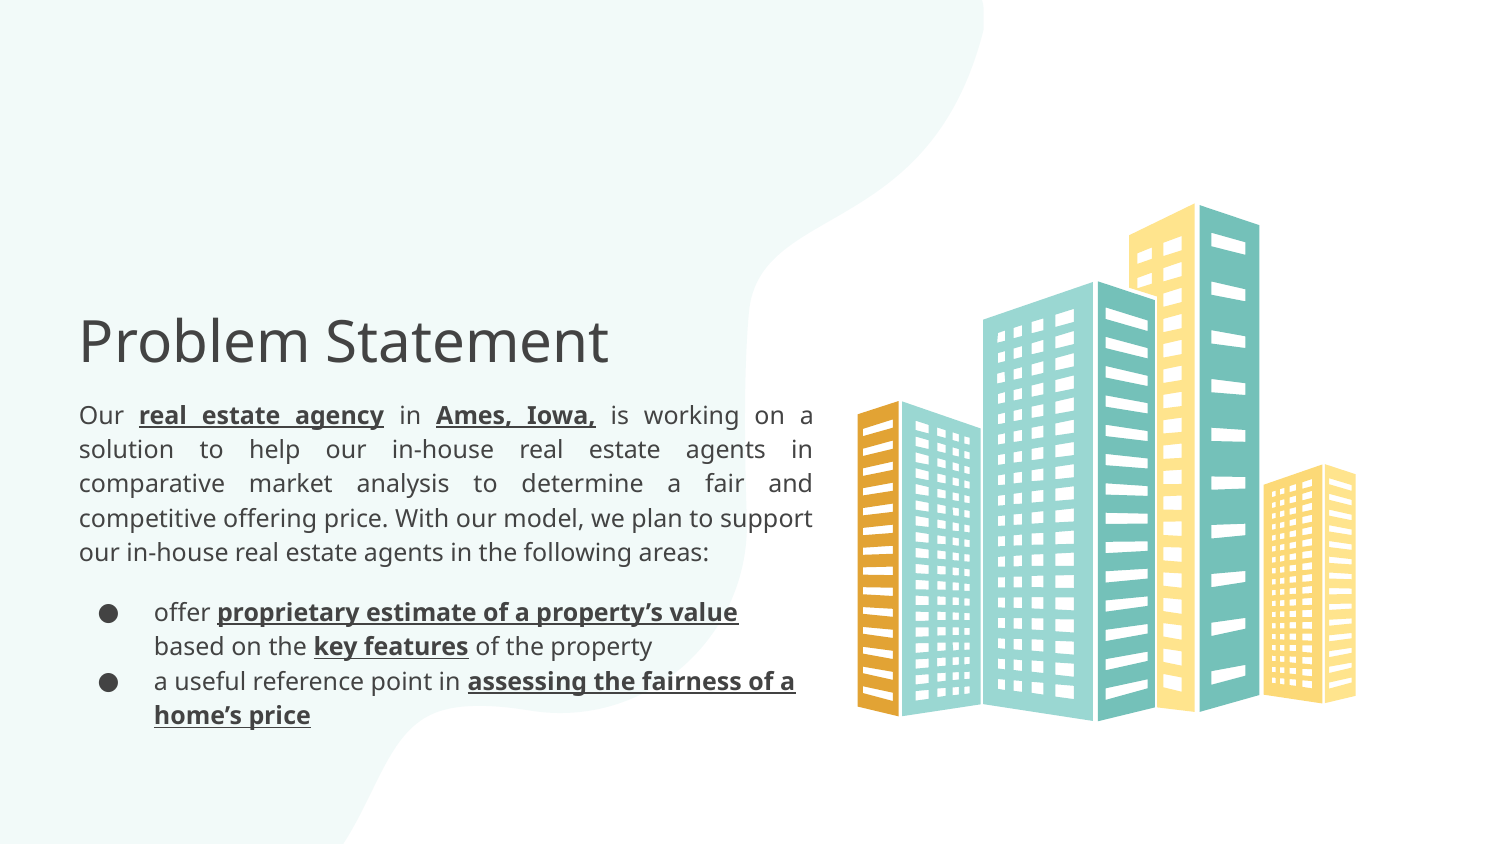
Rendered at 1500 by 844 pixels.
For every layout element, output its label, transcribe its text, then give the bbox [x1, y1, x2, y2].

text_box [1263, 464, 1323, 704]
text_box [857, 401, 899, 717]
subtitle Our real estate agency in Ames, Iowa, is working on a solution to help our in-house real estate agents in comparative market analysis to determine a fair and competitive offering price. With our model, we plan to support our in-house real estate agents in the following areas: offer proprietary estimate of a property’s value based on the key features of the property a useful reference point in assessing the fairness of a home’s price [63, 379, 830, 673]
text_box [1199, 205, 1260, 712]
text_box [983, 281, 1093, 721]
text_box [902, 401, 981, 717]
text_box [1324, 464, 1356, 704]
text_box [1097, 281, 1155, 722]
text_box [1129, 203, 1195, 712]
title Problem Statement [63, 254, 856, 390]
